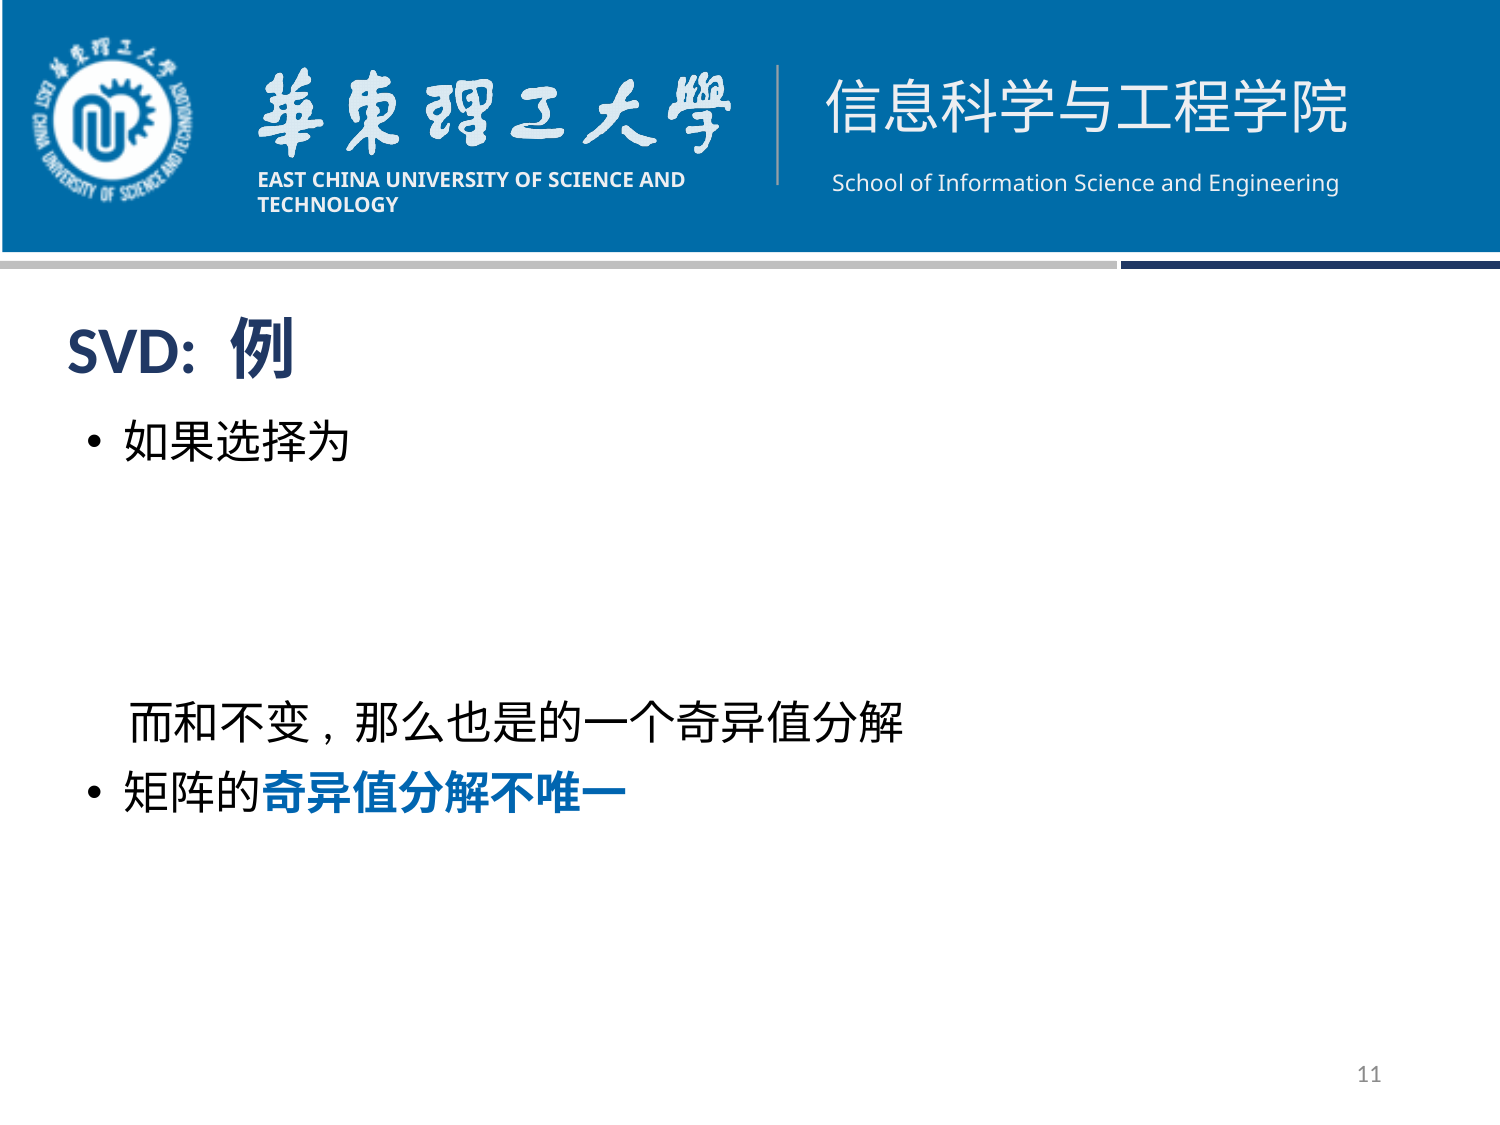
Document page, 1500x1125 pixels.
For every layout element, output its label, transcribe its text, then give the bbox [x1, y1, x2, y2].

picture [22, 32, 202, 214]
slide_number 11 [1059, 1042, 1397, 1103]
text_box SVD: 例 [56, 270, 1419, 434]
